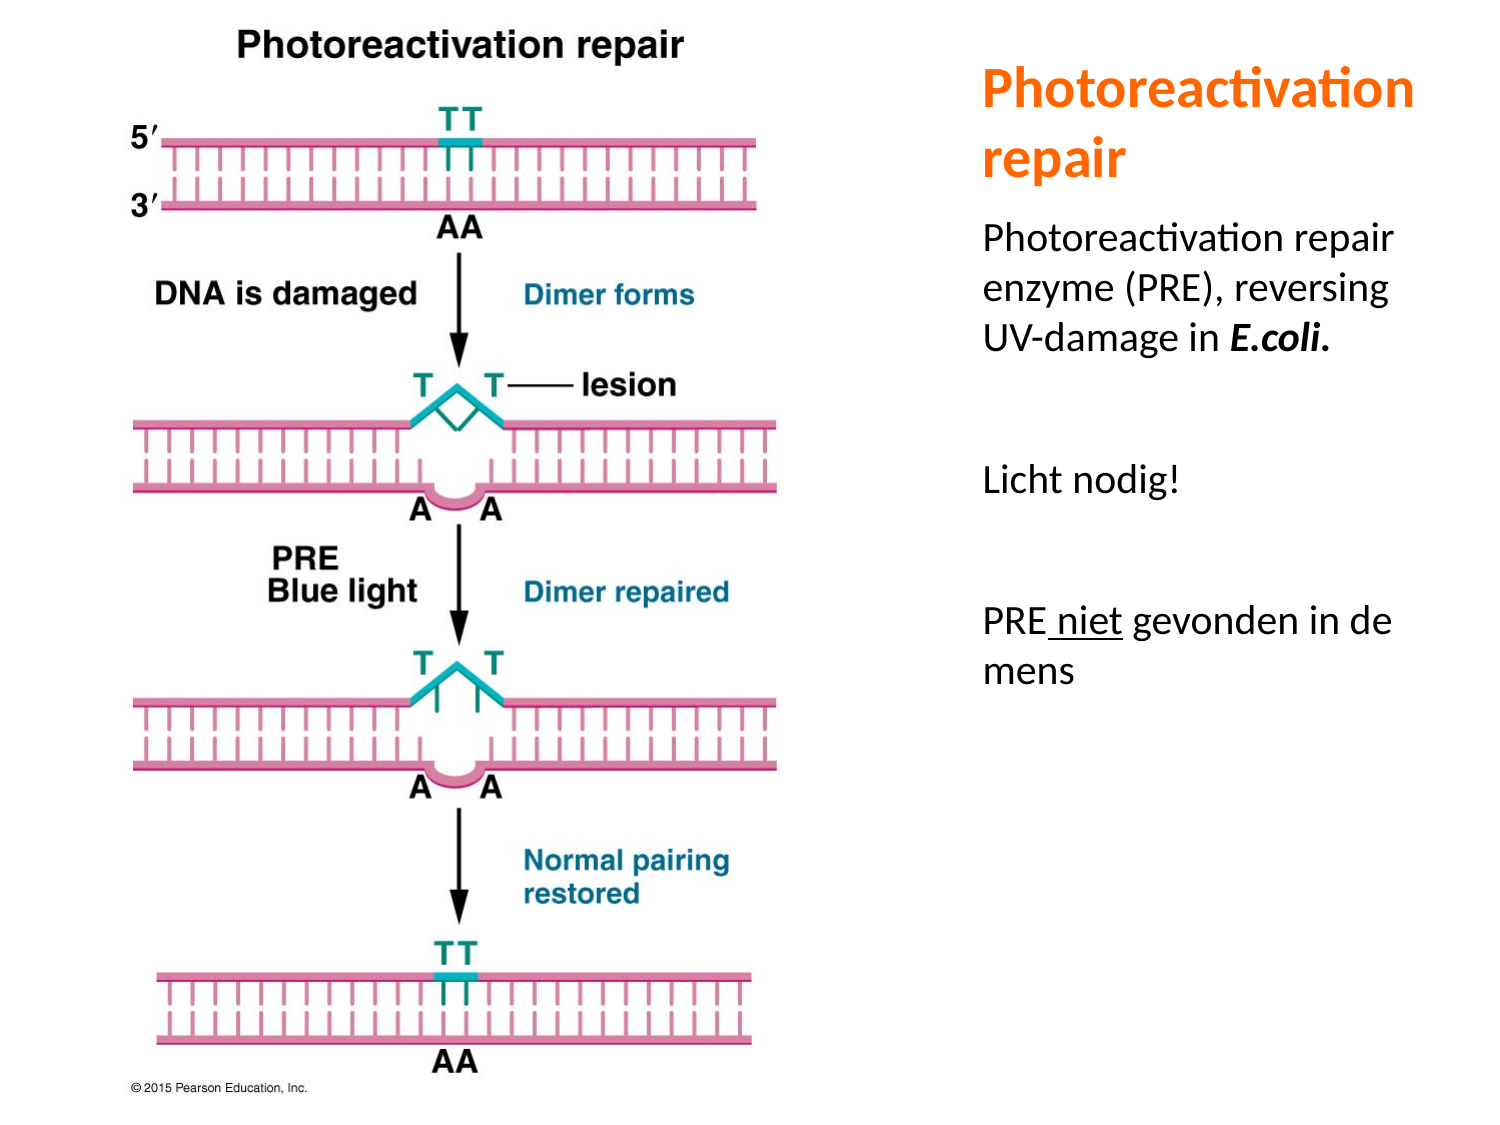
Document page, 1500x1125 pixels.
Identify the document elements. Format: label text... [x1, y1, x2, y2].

picture [125, 23, 785, 1104]
text_box Photoreactivation repair Photoreactivation repair enzyme (PRE), reversing UV-damage in E.coli. Licht nodig! PRE niet gevonden in de mens [967, 41, 1461, 701]
